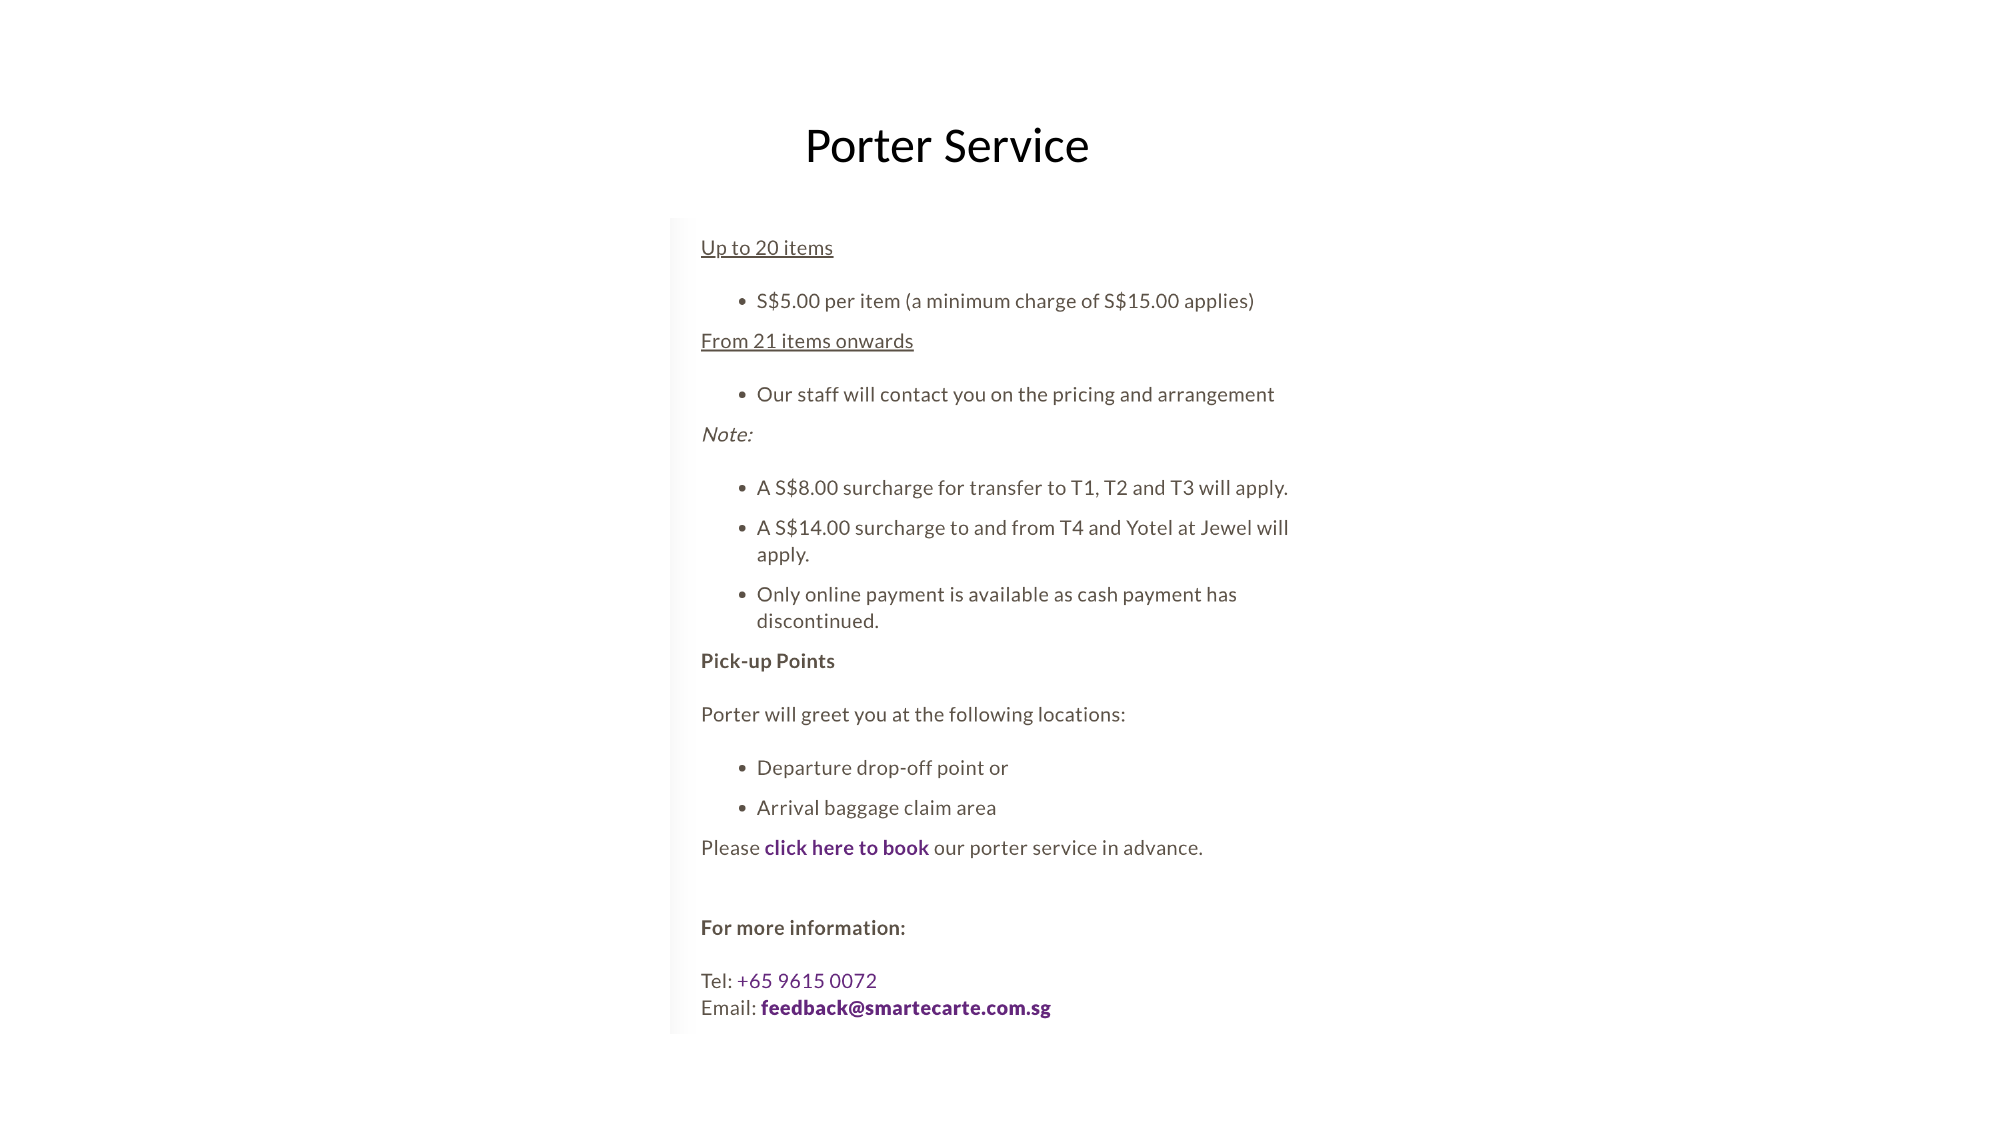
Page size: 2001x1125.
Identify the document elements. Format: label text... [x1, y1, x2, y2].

subtitle Porter Service [197, 111, 1698, 219]
picture [670, 218, 1330, 1034]
